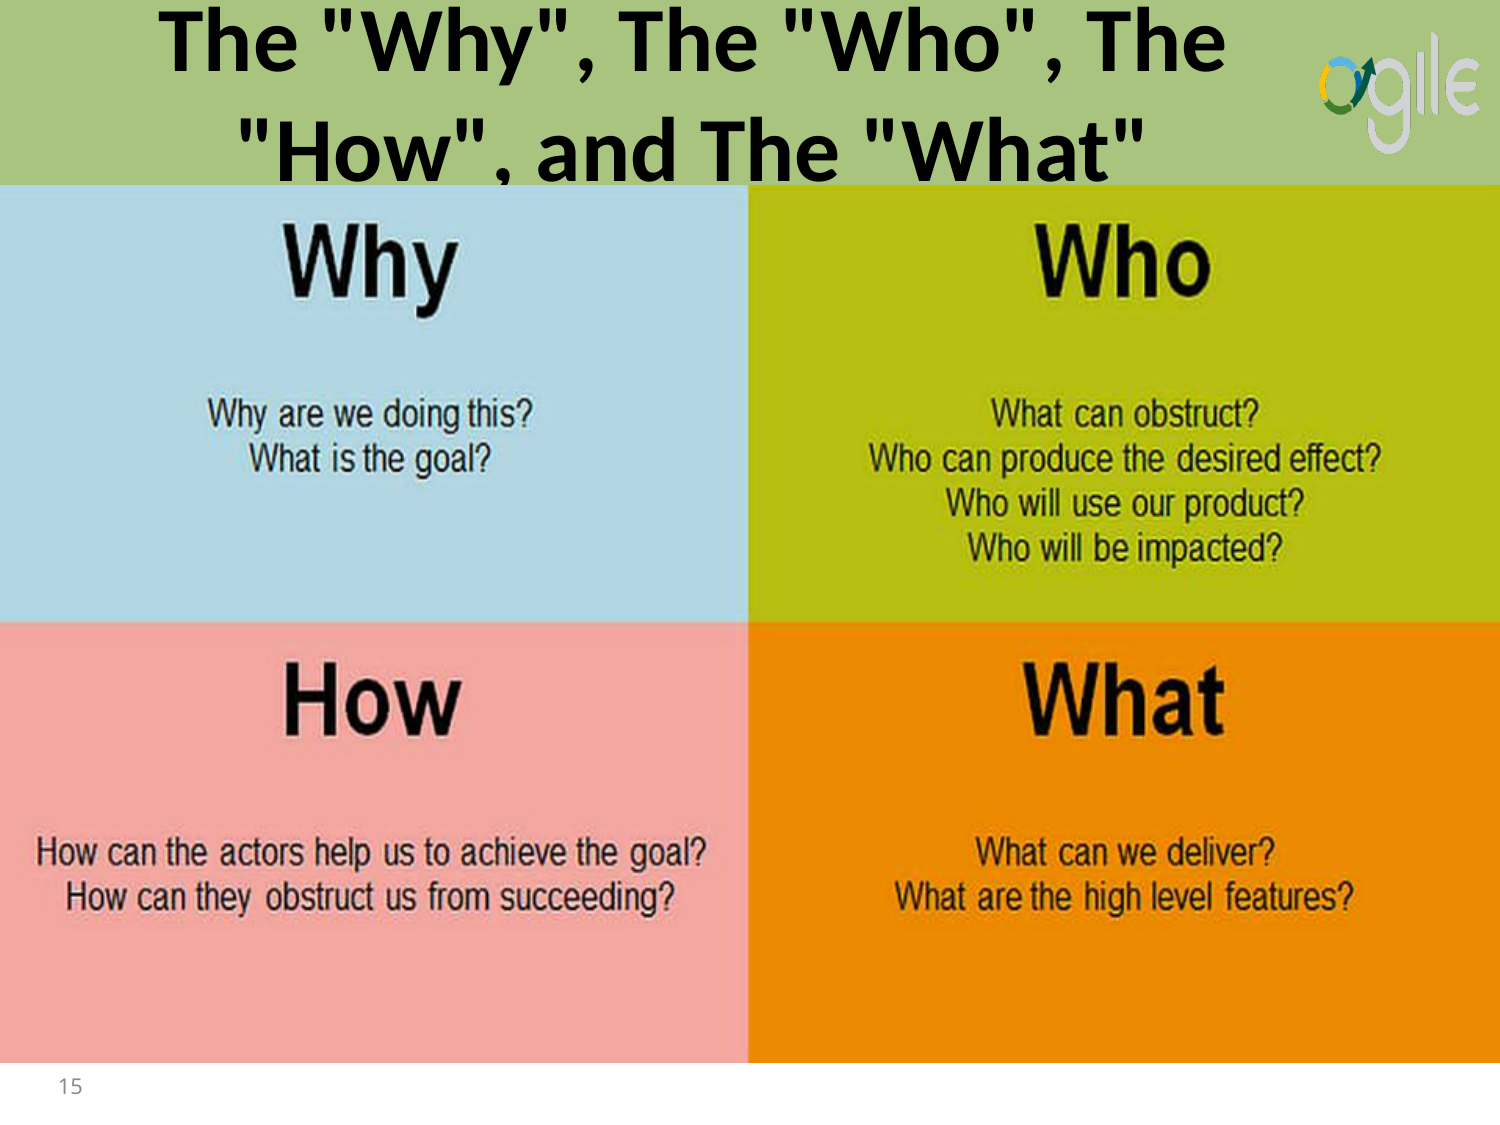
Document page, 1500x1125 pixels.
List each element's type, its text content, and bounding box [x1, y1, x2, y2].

picture [1350, 32, 1480, 154]
title The "Why", The "Who", The "How", and The "What" [37, 0, 1350, 184]
picture [0, 185, 1500, 1063]
